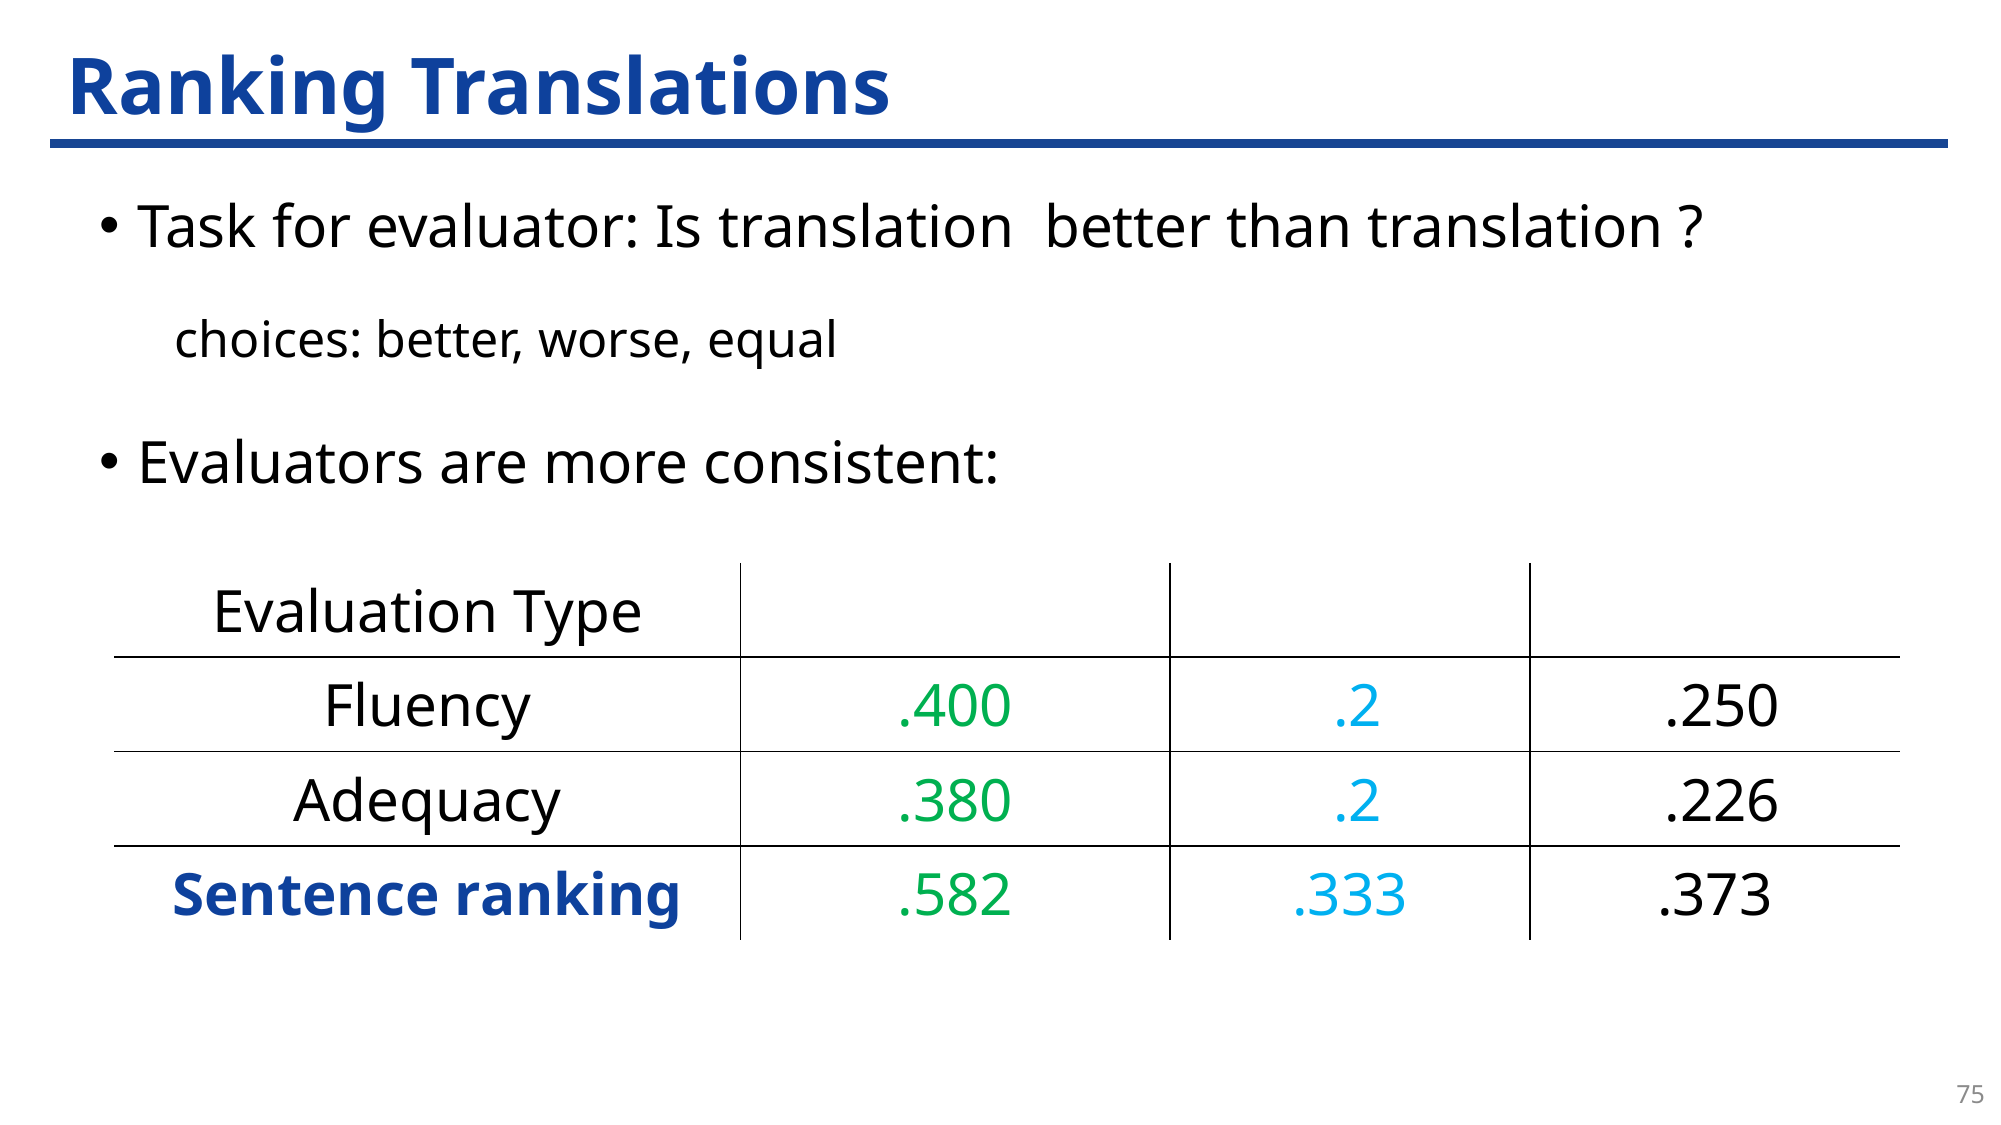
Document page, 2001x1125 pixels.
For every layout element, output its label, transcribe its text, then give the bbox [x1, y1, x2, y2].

slide_number 75 [1899, 1065, 2000, 1125]
title Ranking Translations [51, 39, 1947, 140]
